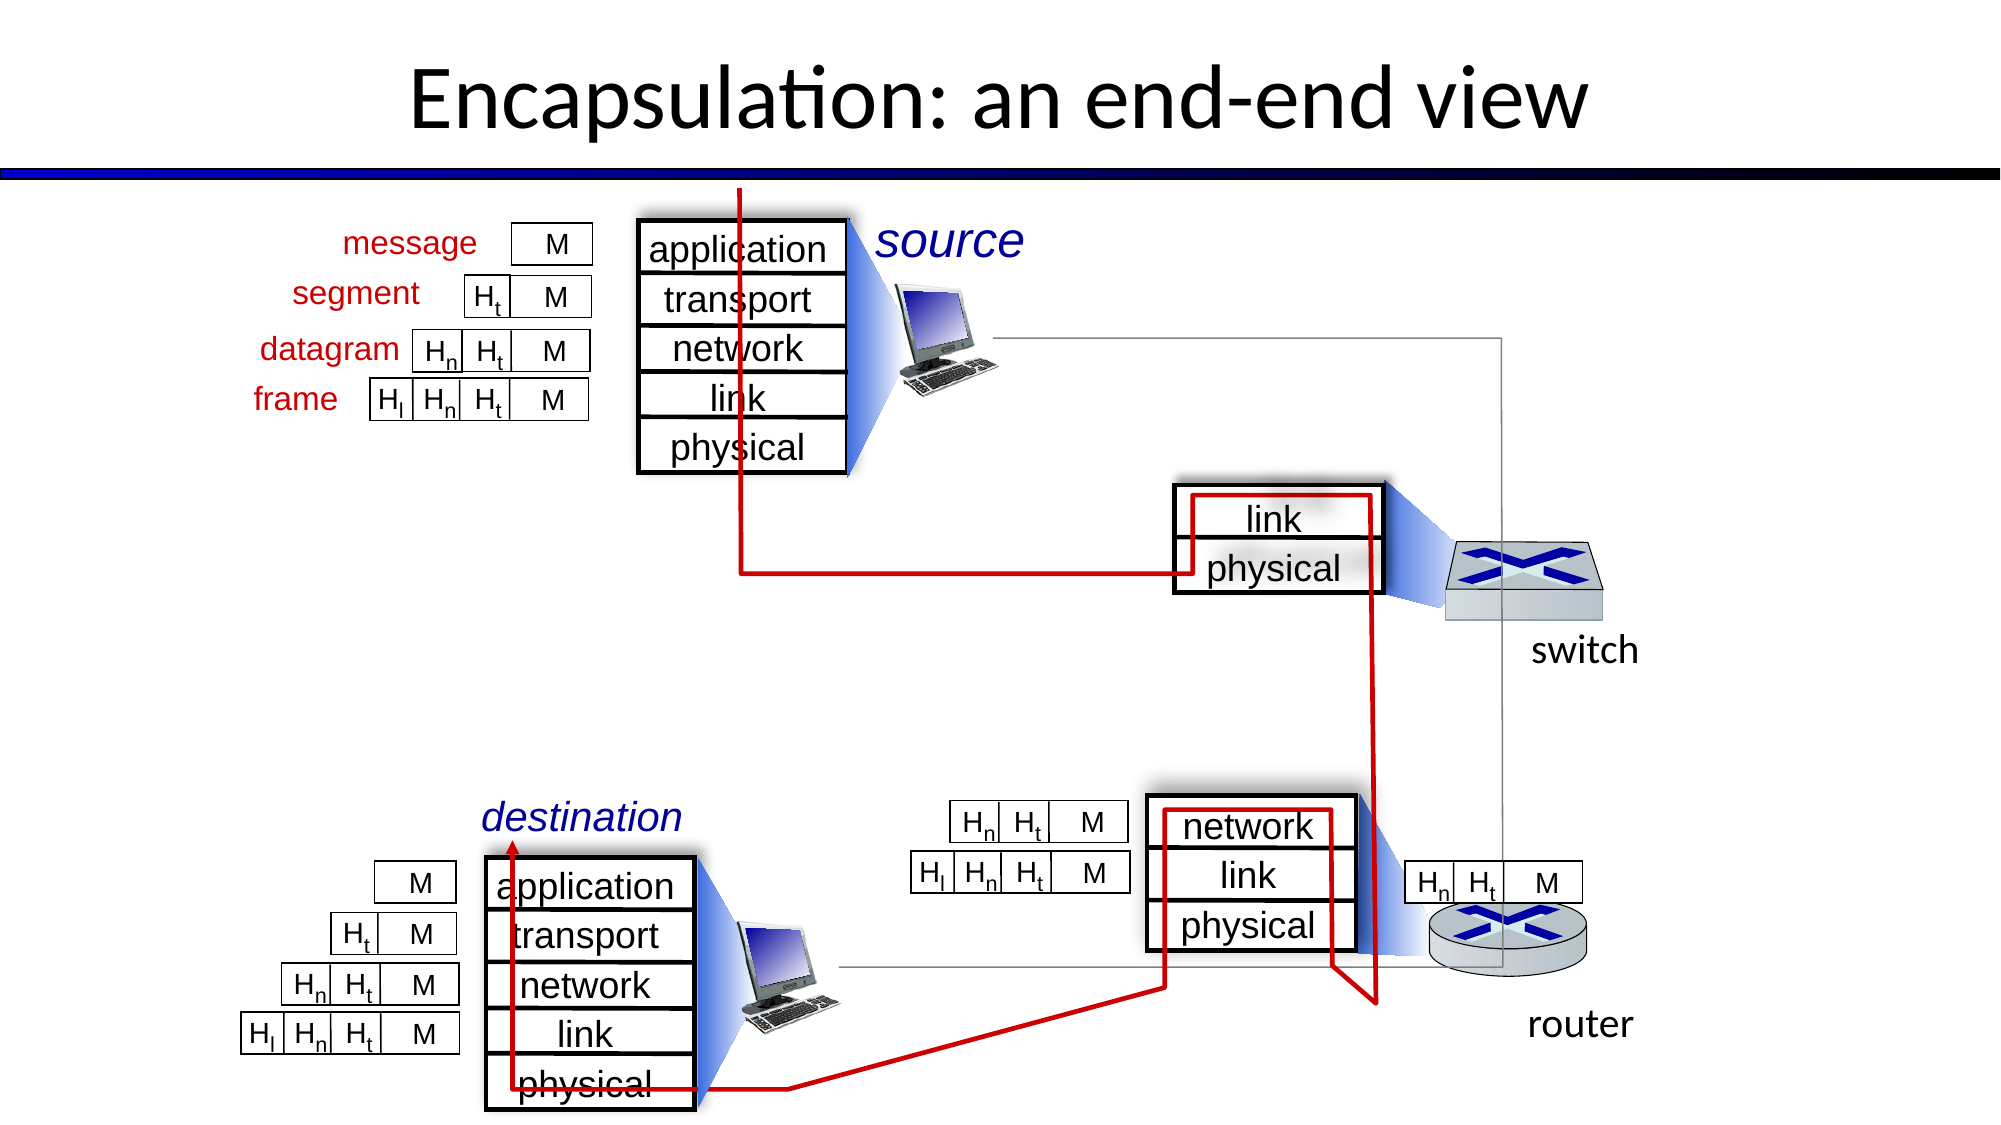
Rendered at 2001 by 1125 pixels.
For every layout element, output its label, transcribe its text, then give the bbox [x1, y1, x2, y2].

text_box [1372, 602, 1503, 968]
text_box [1429, 915, 1587, 977]
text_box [907, 846, 1151, 897]
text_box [330, 907, 478, 958]
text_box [366, 373, 610, 424]
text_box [501, 218, 614, 269]
text_box router [1512, 988, 1650, 1054]
text_box [935, 338, 1502, 573]
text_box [949, 795, 1149, 847]
text_box frame [238, 370, 354, 425]
text_box [847, 216, 886, 479]
text_box [697, 858, 732, 1108]
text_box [733, 915, 866, 1043]
text_box [506, 188, 1377, 1090]
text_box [281, 958, 480, 1009]
text_box source [860, 199, 1041, 275]
text_box application transport network link physical [629, 213, 730, 476]
text_box application transport network link physical [741, 326, 846, 371]
text_box link physical [1165, 482, 1382, 597]
text_box [1165, 901, 1333, 968]
text_box destination [466, 782, 532, 848]
text_box application transport network link physical [741, 418, 846, 476]
text_box Encapsulation: an end-end view [0, 0, 2000, 185]
text_box [1165, 810, 1331, 847]
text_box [469, 329, 611, 373]
text_box datagram [244, 319, 416, 375]
text_box application transport network link physical [740, 213, 846, 273]
text_box [1165, 848, 1331, 900]
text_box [891, 278, 1024, 406]
text_box message [327, 214, 493, 269]
text_box application transport network link physical [477, 849, 694, 1113]
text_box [462, 270, 613, 321]
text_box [1404, 856, 1604, 907]
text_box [412, 324, 466, 374]
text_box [237, 1007, 481, 1058]
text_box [1445, 541, 1604, 621]
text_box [364, 856, 477, 907]
text_box segment [277, 264, 436, 319]
text_box application transport network link physical [740, 274, 846, 325]
text_box application transport network link physical [741, 372, 846, 417]
text_box switch [1516, 614, 1655, 680]
